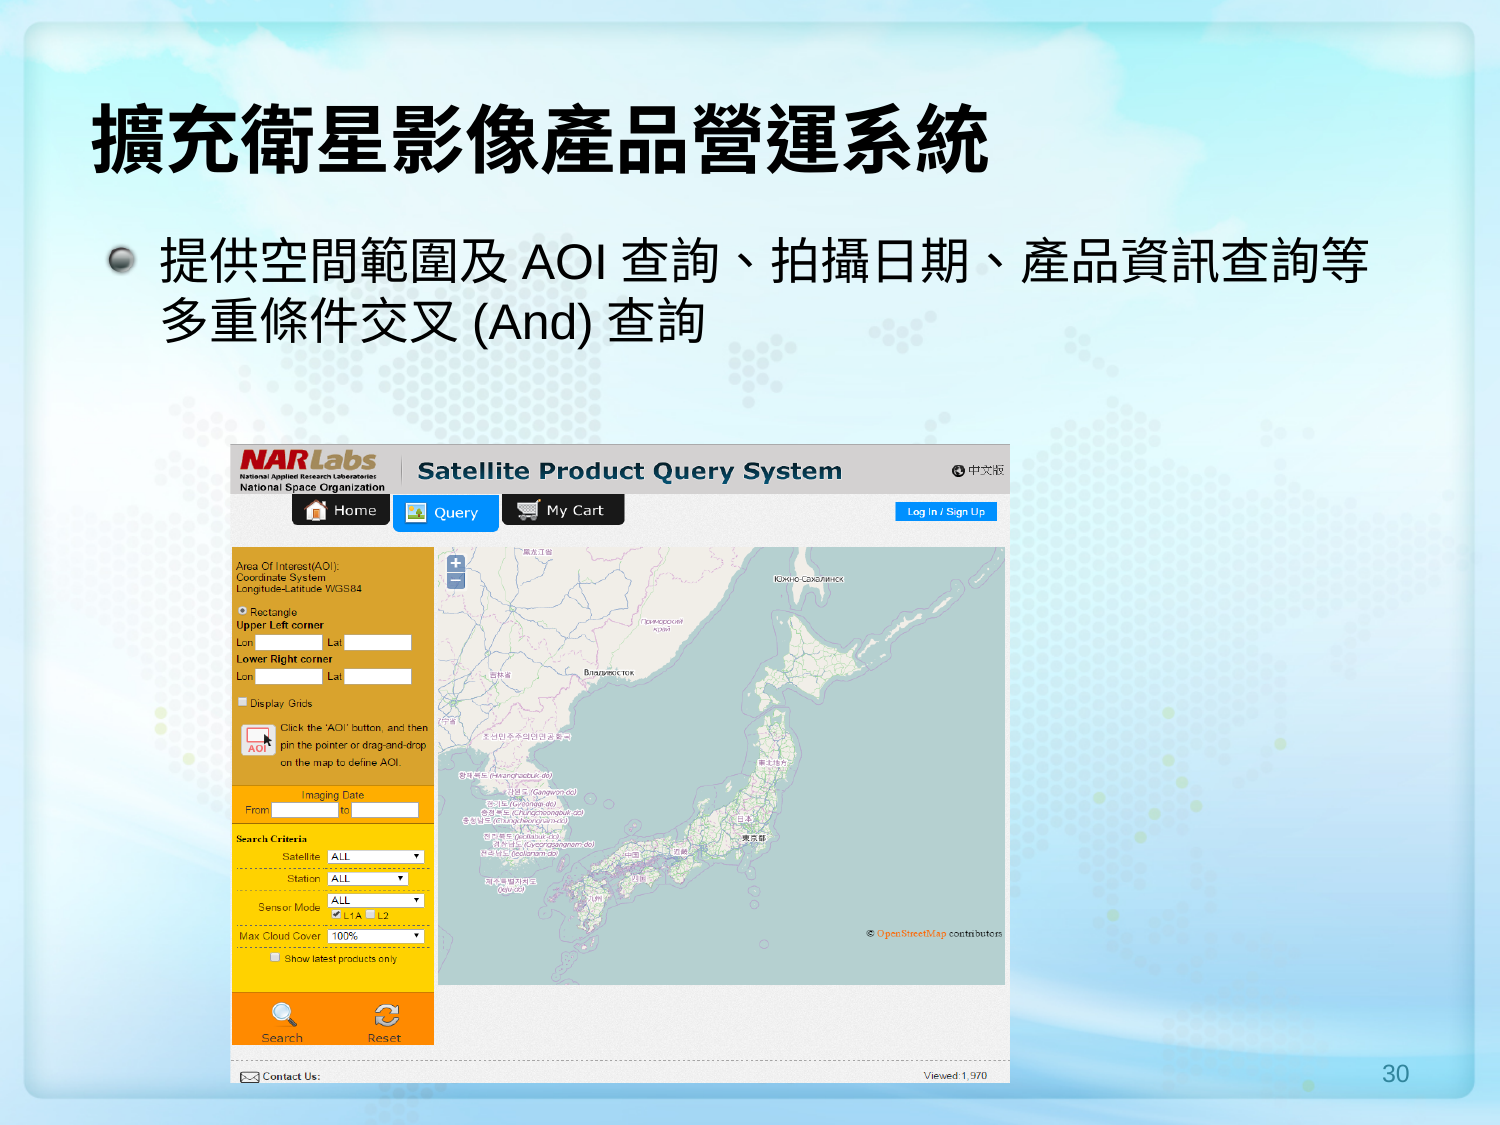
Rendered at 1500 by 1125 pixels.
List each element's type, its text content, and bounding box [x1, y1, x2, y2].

list 提供空間範圍及AOI查詢、拍攝日期、產品資訊查詢等多重條件交叉(And)查詢 [88, 221, 1390, 965]
picture [0, 0, 1500, 1125]
slide_number 30 [1074, 1042, 1425, 1103]
title 擴充衛星影像產品營運系統 [75, 78, 1425, 197]
